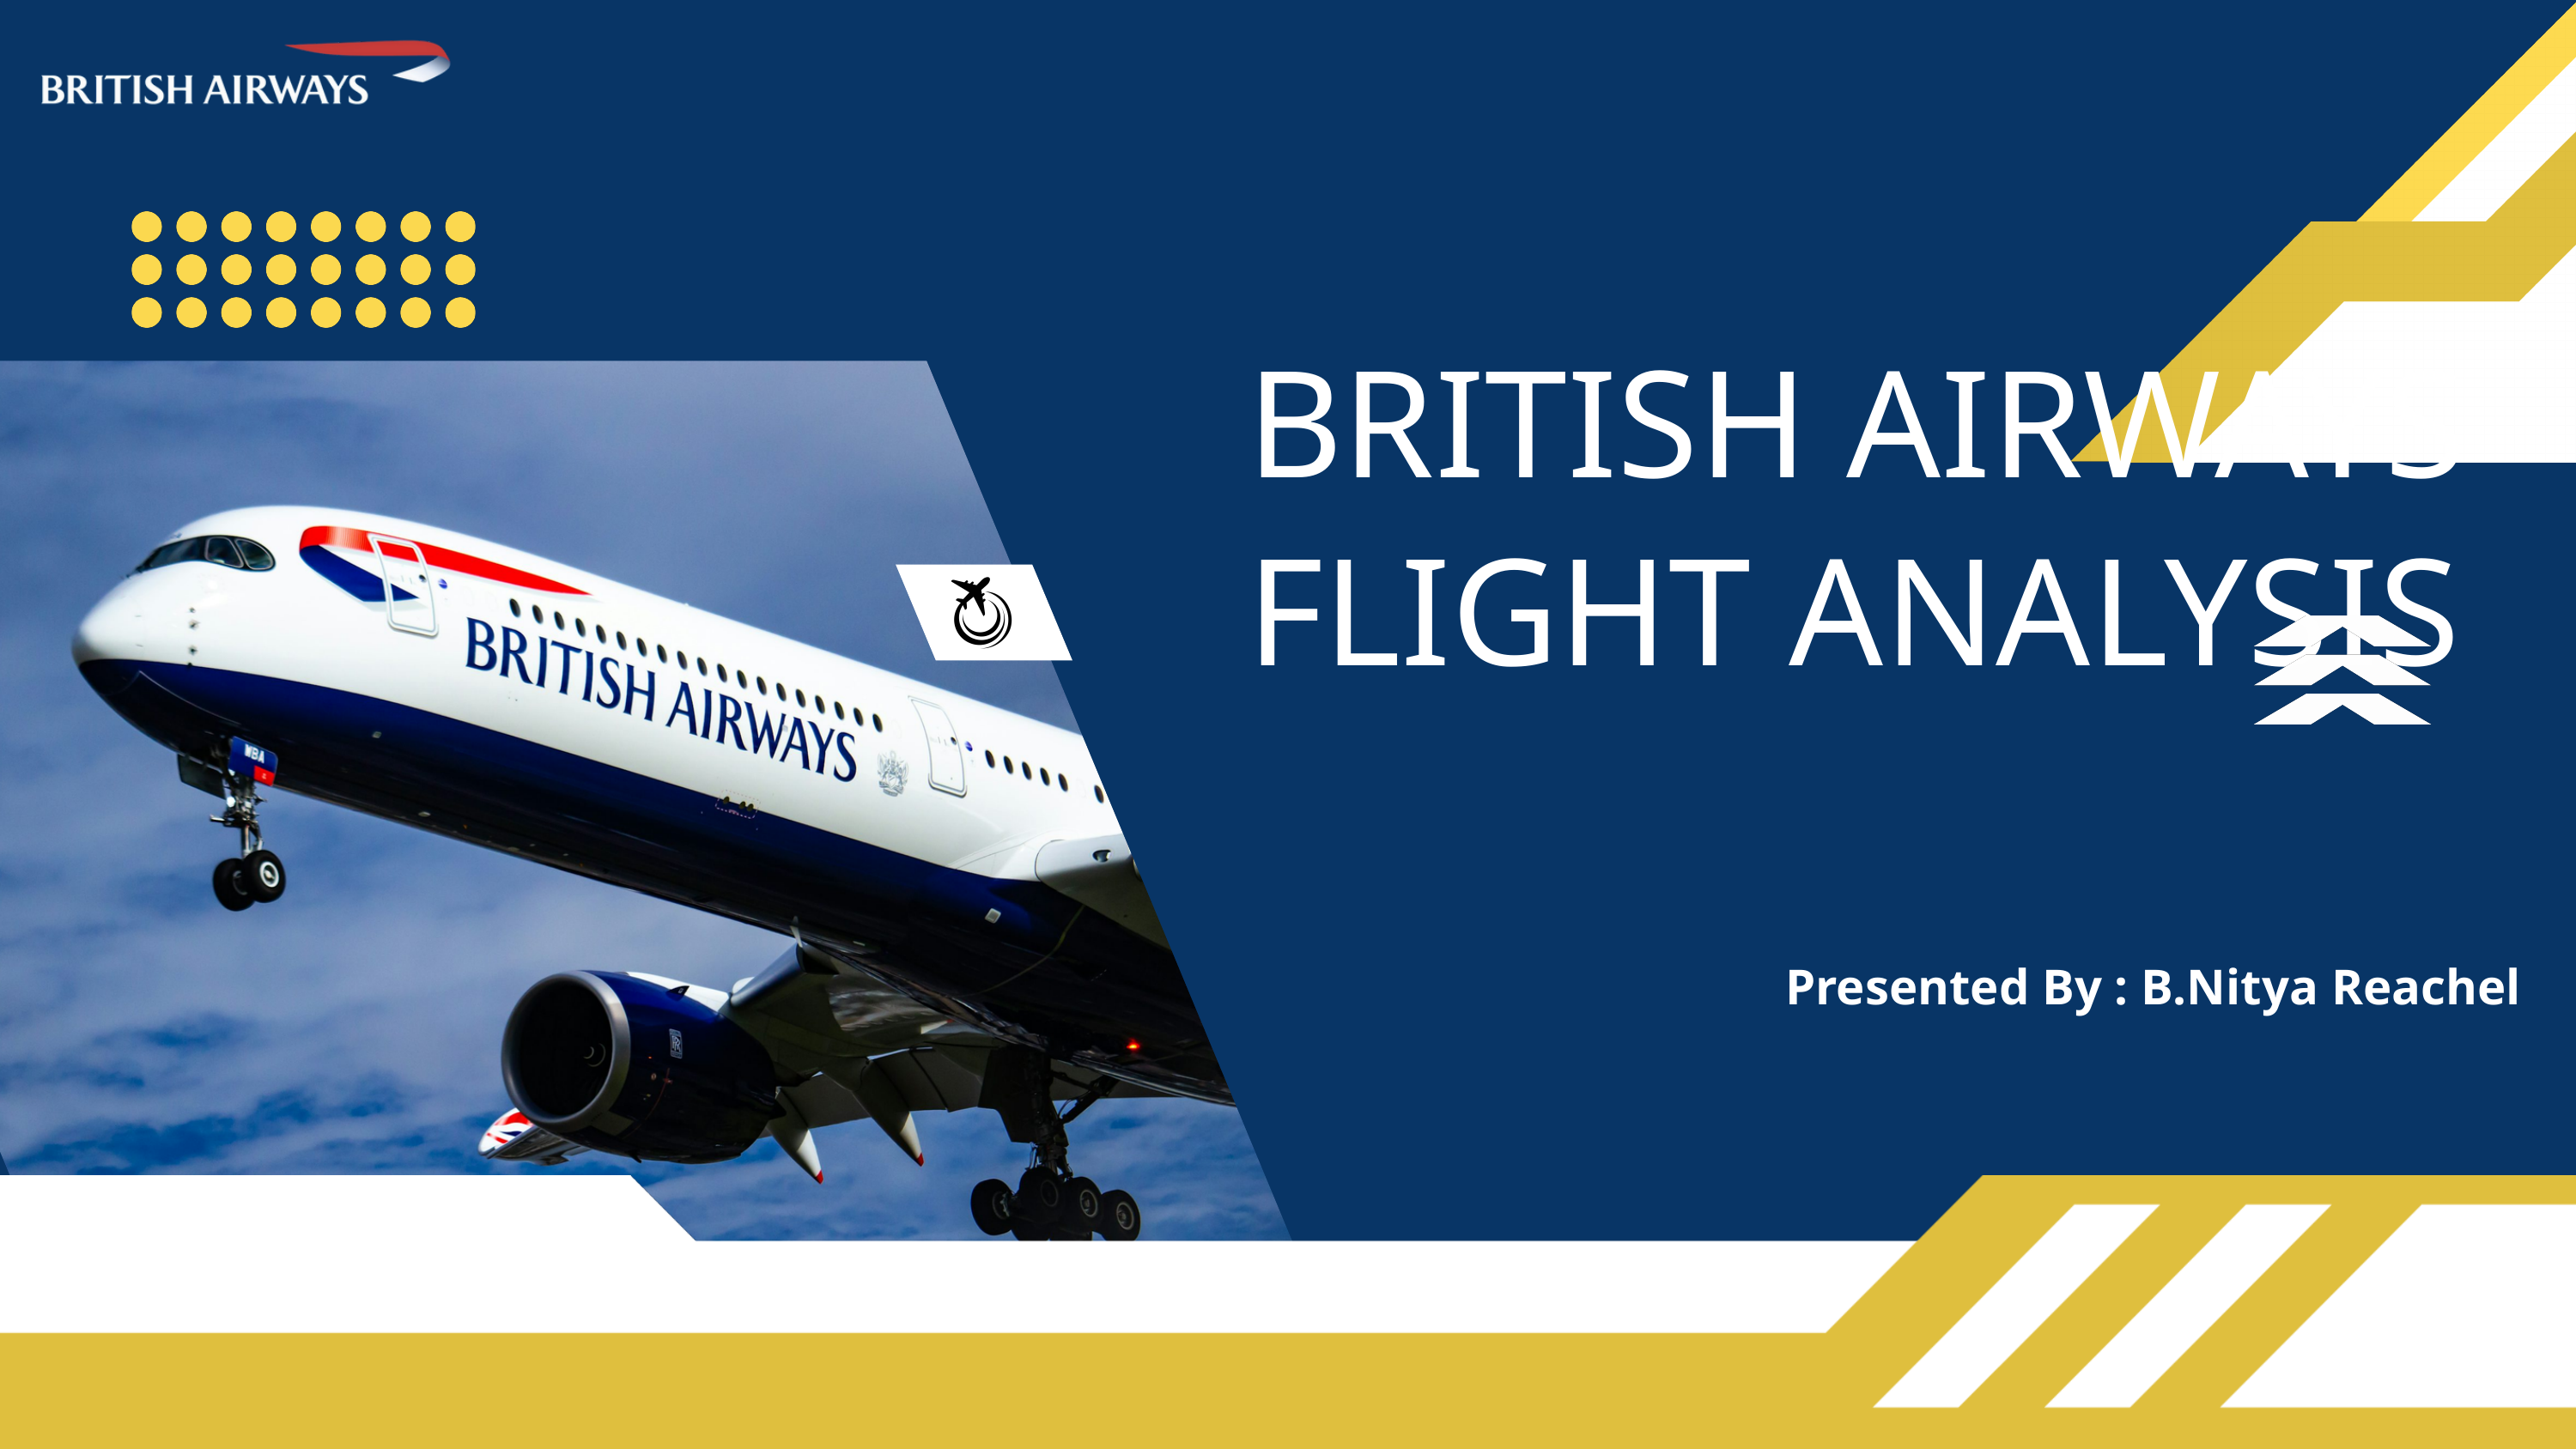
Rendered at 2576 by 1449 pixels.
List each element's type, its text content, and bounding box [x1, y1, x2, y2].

text_box [2253, 615, 2432, 724]
text_box Presented By : B.Nitya Reachel [1785, 946, 2535, 1015]
text_box [0, 1175, 2576, 1449]
text_box BRITISH AIRWAYS FLIGHT ANALYSIS [1247, 319, 2552, 695]
text_box [2070, 0, 2576, 463]
text_box [0, 0, 492, 146]
text_box [131, 211, 476, 328]
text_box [895, 564, 1073, 661]
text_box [0, 361, 1302, 1263]
